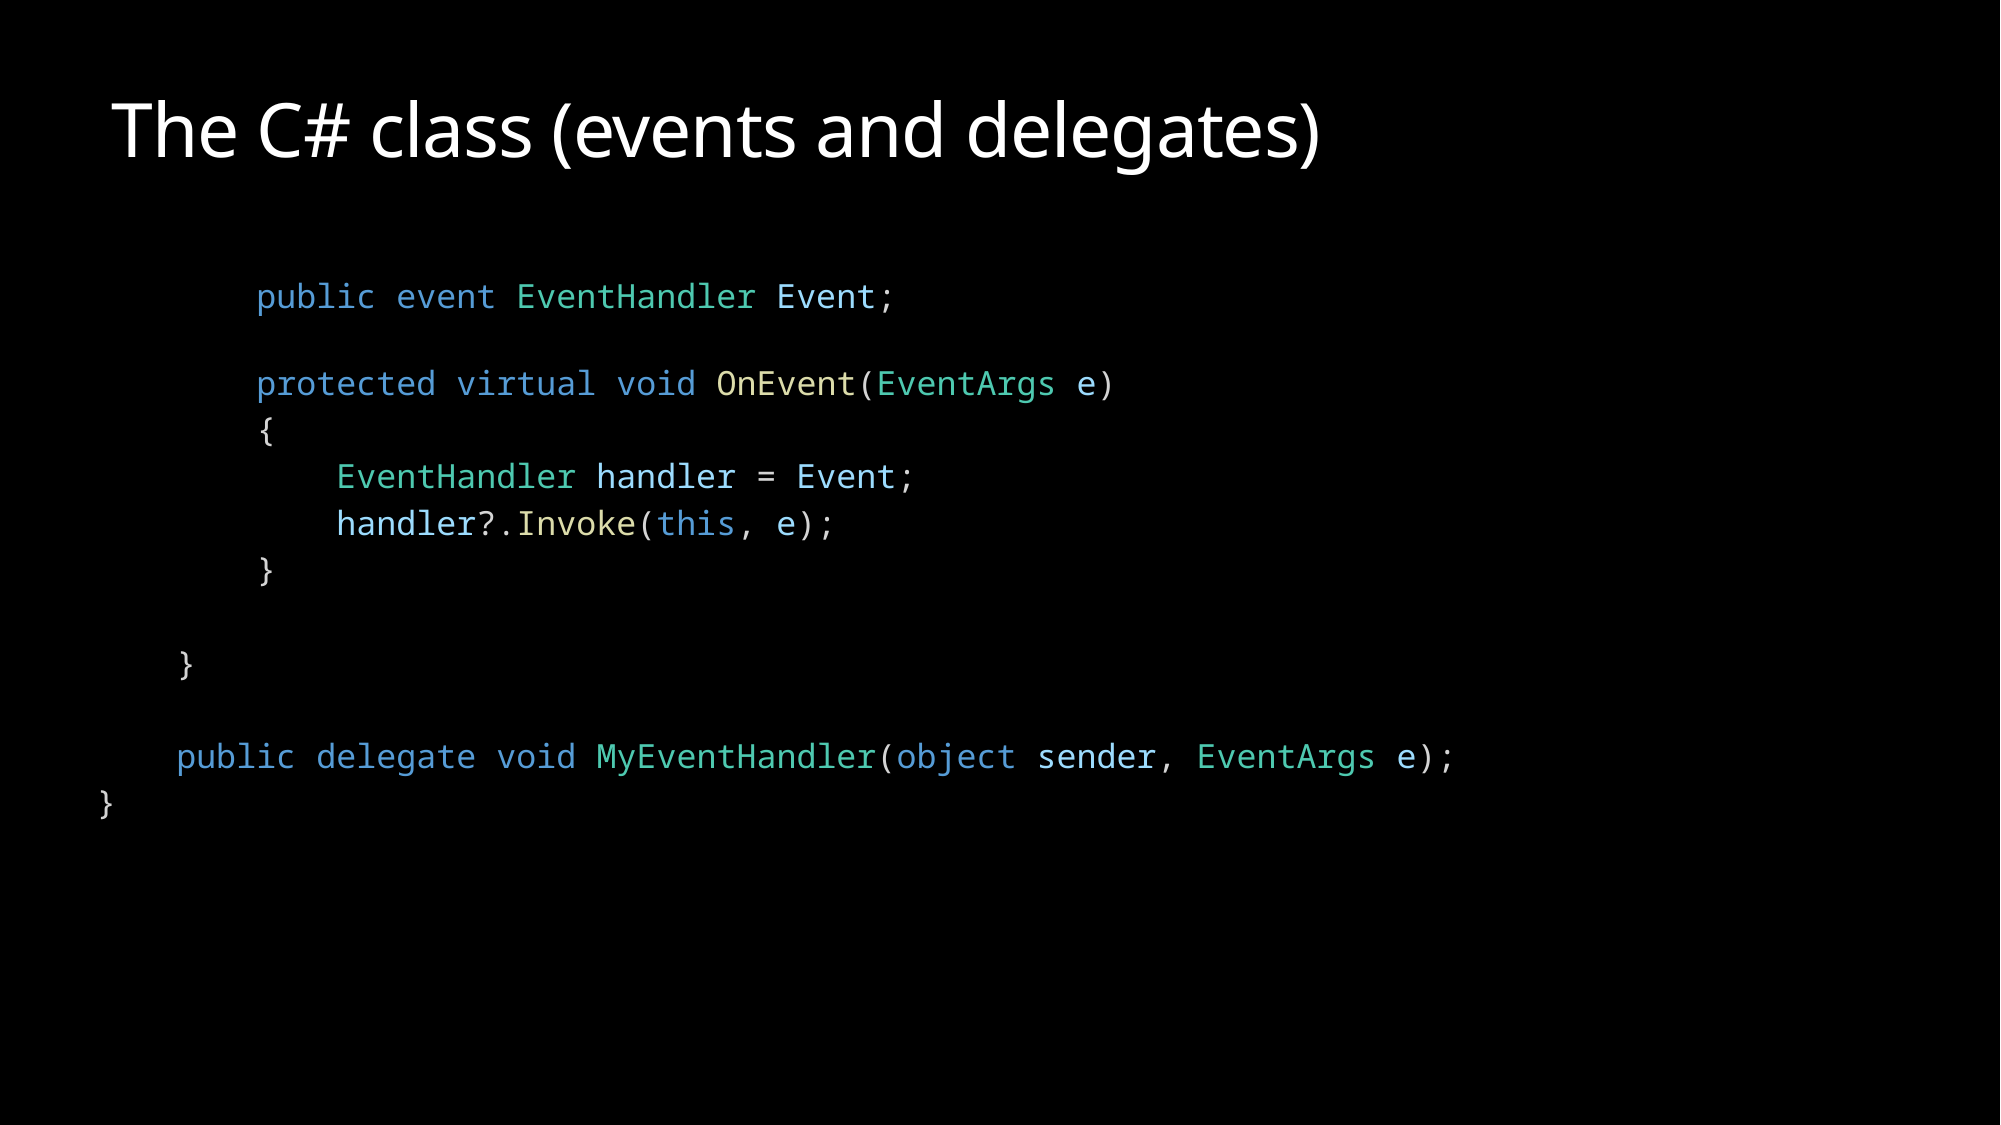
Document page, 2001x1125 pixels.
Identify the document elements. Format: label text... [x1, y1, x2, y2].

text_box public event EventHandler Event; protected virtual void OnEvent(EventArgs e) { EventHandler handler = Event; handler?.Invoke(this, e); } } public delegate void MyEventHandler(object sender, EventArgs e); } [96, 235, 1904, 822]
title The C# class (events and delegates) [96, 75, 1904, 166]
